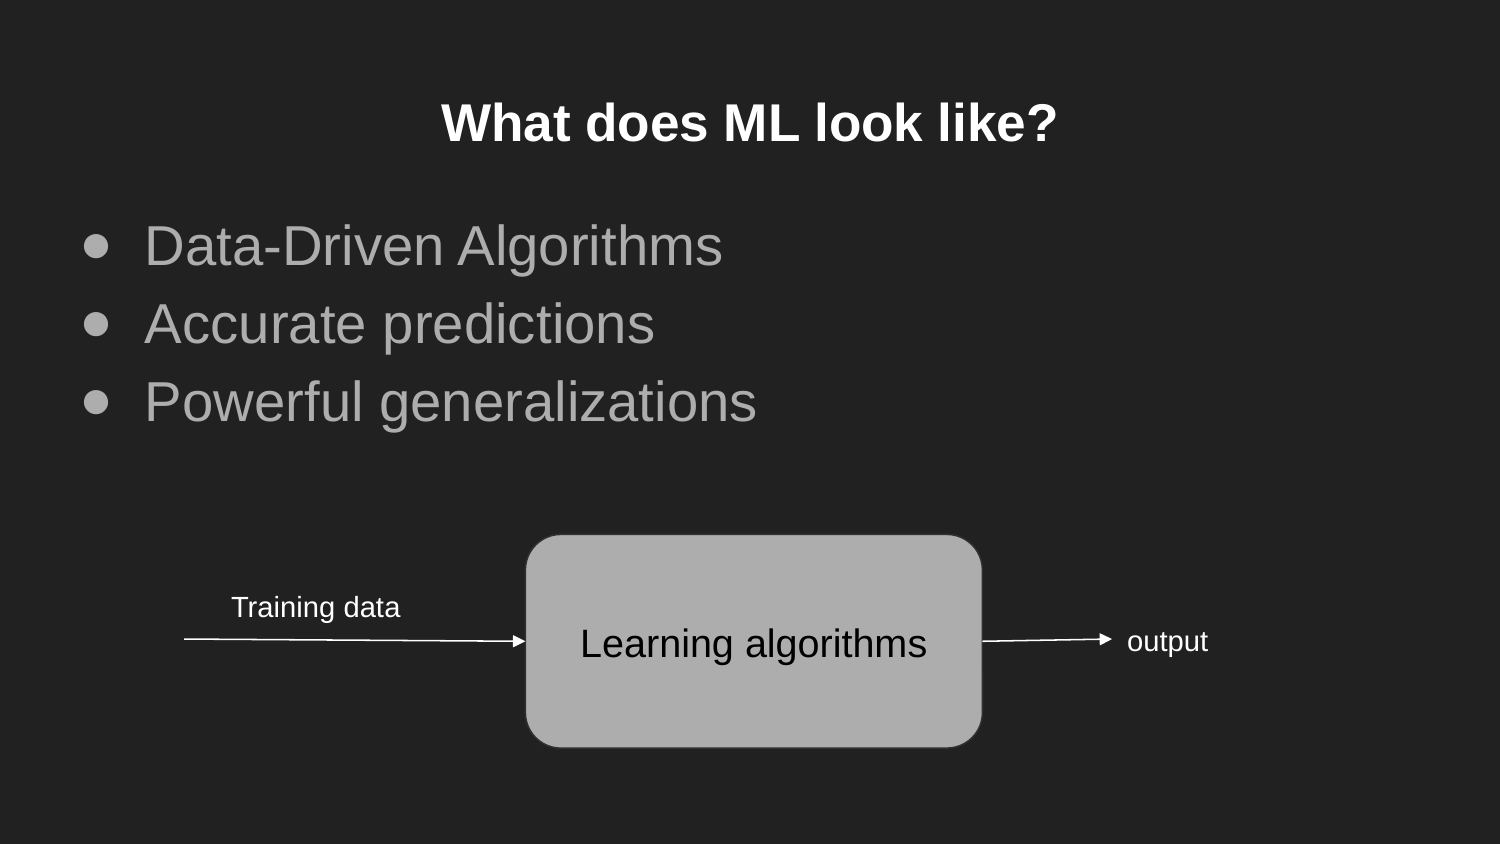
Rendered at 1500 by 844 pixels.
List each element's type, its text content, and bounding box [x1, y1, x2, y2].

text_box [183, 638, 526, 642]
text_box Training data [215, 573, 494, 637]
title What does ML look like? [51, 72, 1449, 167]
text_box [982, 638, 1113, 642]
text_box output [1112, 607, 1372, 673]
list Data-Driven Algorithms Accurate predictions Powerful generalizations [55, 184, 1453, 745]
text_box Learning algorithms [525, 534, 983, 749]
